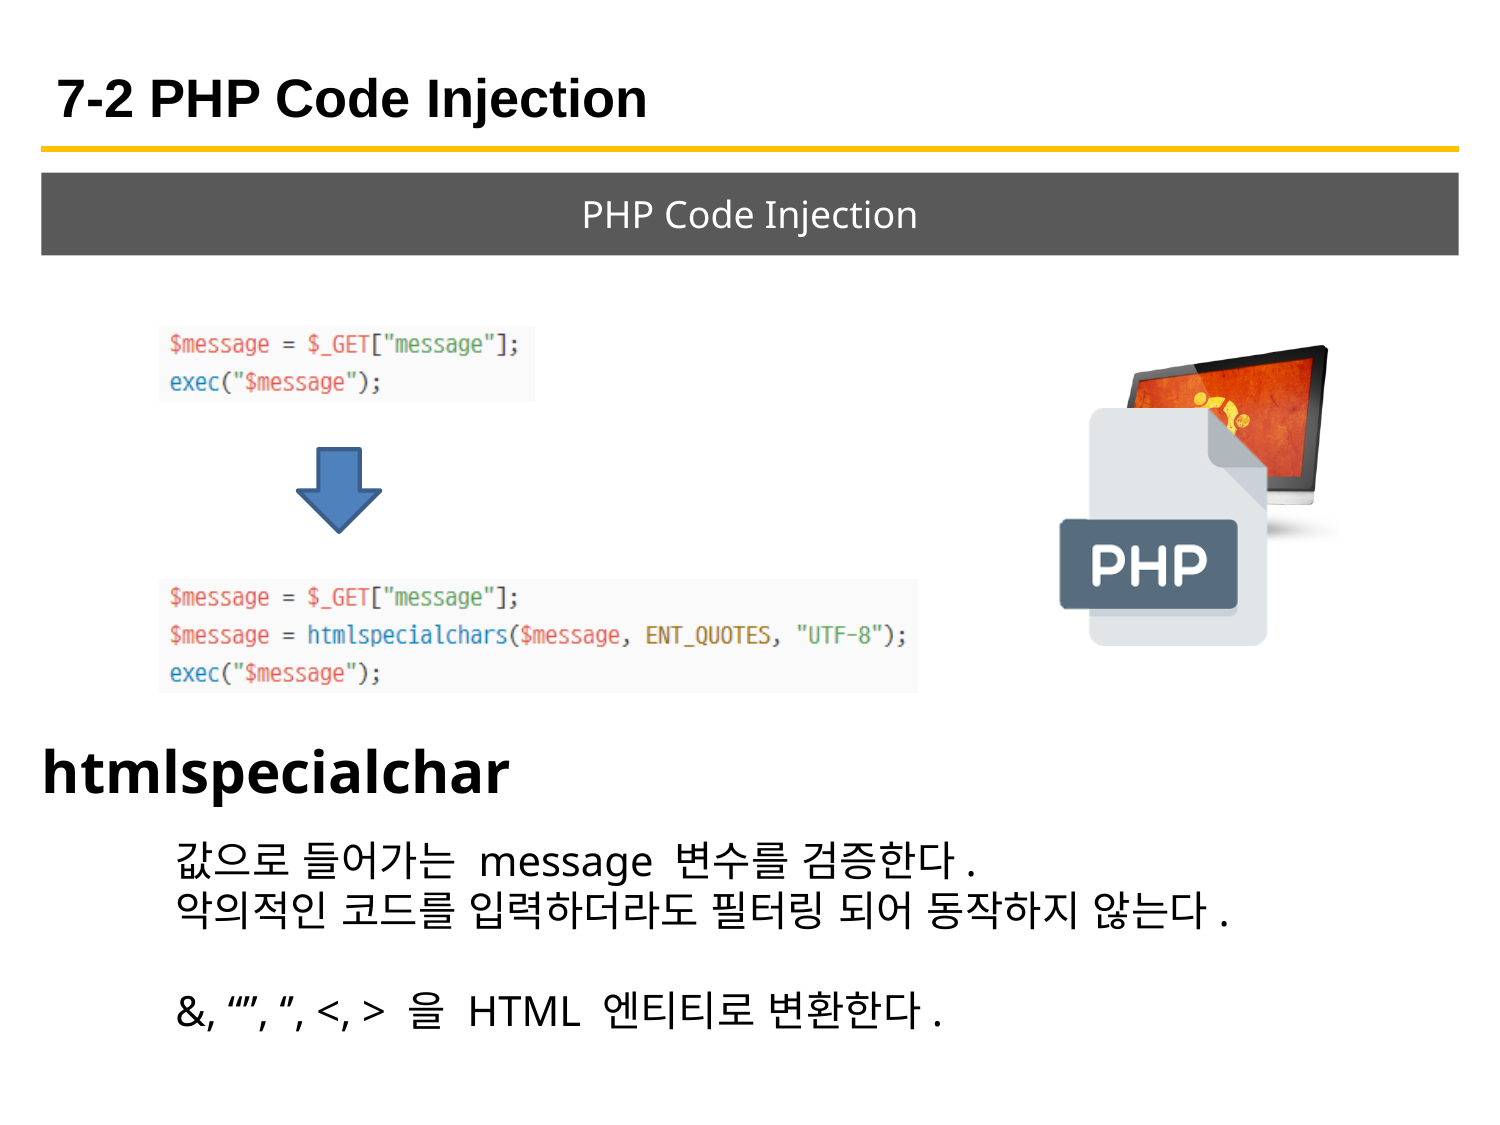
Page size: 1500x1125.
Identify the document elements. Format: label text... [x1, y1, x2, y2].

text_box PHP Code Injection [39, 171, 1461, 257]
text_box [42, 326, 1341, 1046]
text_box 7-2 PHP Code Injection [41, 42, 1459, 148]
